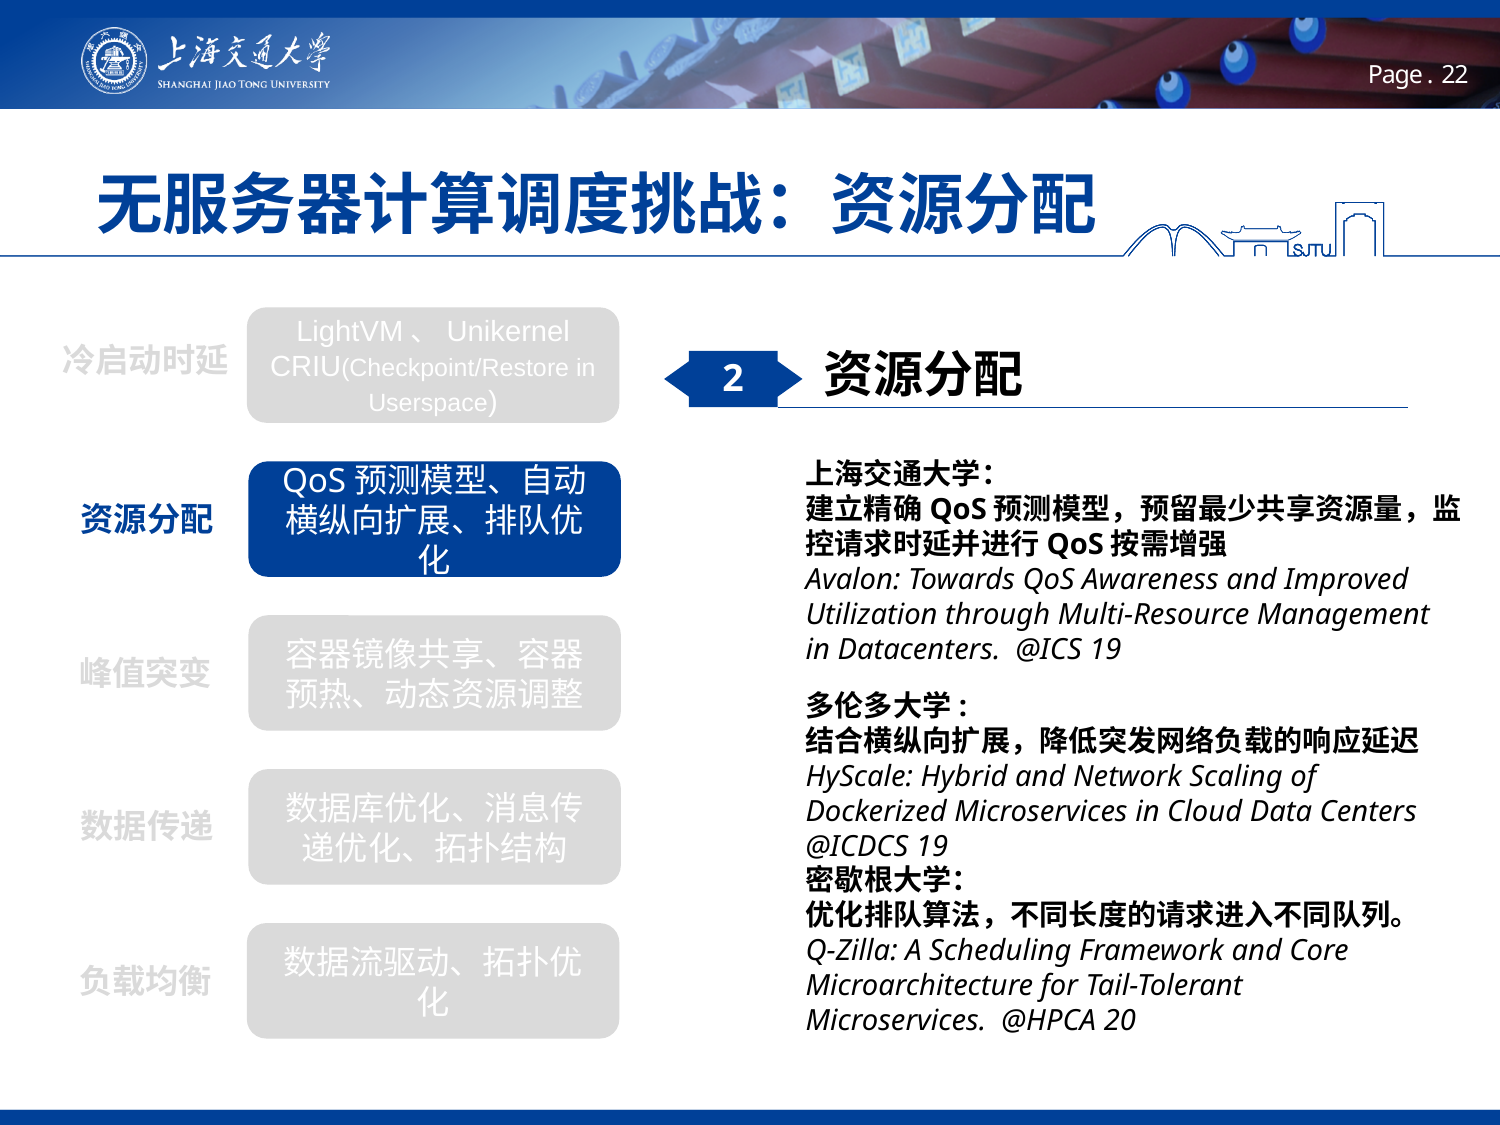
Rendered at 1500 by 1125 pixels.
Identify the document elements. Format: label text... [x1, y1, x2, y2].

text_box 资源分配 [45, 491, 249, 546]
text_box 上海交通大学： 建立精确QoS预测模型，预留最少共享资源量，监控请求时延并进行QoS按需增强 Avalon: Towards QoS Awareness and Improved Utilization through Multi-Resource Management in Datacenters. @ICS 19 [790, 448, 1477, 673]
text_box 资源分配 [809, 334, 1371, 407]
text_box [664, 340, 803, 414]
text_box 密歇根大学： 优化排队算法，不同长度的请求进入不同队列。 Q-Zilla: A Scheduling Framework and Core Microarchitecture for Tail-Tolerant Microservices. @HPCA 20 [790, 853, 1408, 1079]
text_box 容器镜像共享、容器预热、动态资源调整 [247, 614, 622, 732]
title 无服务器计算调度挑战：资源分配 [81, 160, 1455, 255]
picture [0, 18, 1500, 109]
text_box 数据流驱动、拓扑优化 [245, 922, 621, 1040]
text_box 多伦多大学: 结合横纵向扩展，降低突发网络负载的响应延迟 HyScale: Hybrid and Network Scaling of Dockerized Microservices in Cloud Data Centers @ICDCS 19 [790, 679, 1477, 870]
text_box 峰值突变 [44, 645, 247, 700]
text_box LightVM、Unikernel CRIU(Checkpoint/Restore in Userspace) [245, 306, 621, 424]
text_box 负载均衡 [44, 953, 247, 1008]
text_box 数据传递 [45, 798, 249, 853]
text_box 冷启动时延 [44, 331, 245, 387]
text_box 数据库优化、消息传递优化、拓扑结构 [247, 768, 622, 886]
text_box QoS预测模型、自动横纵向扩展、排队优化 [247, 460, 622, 578]
